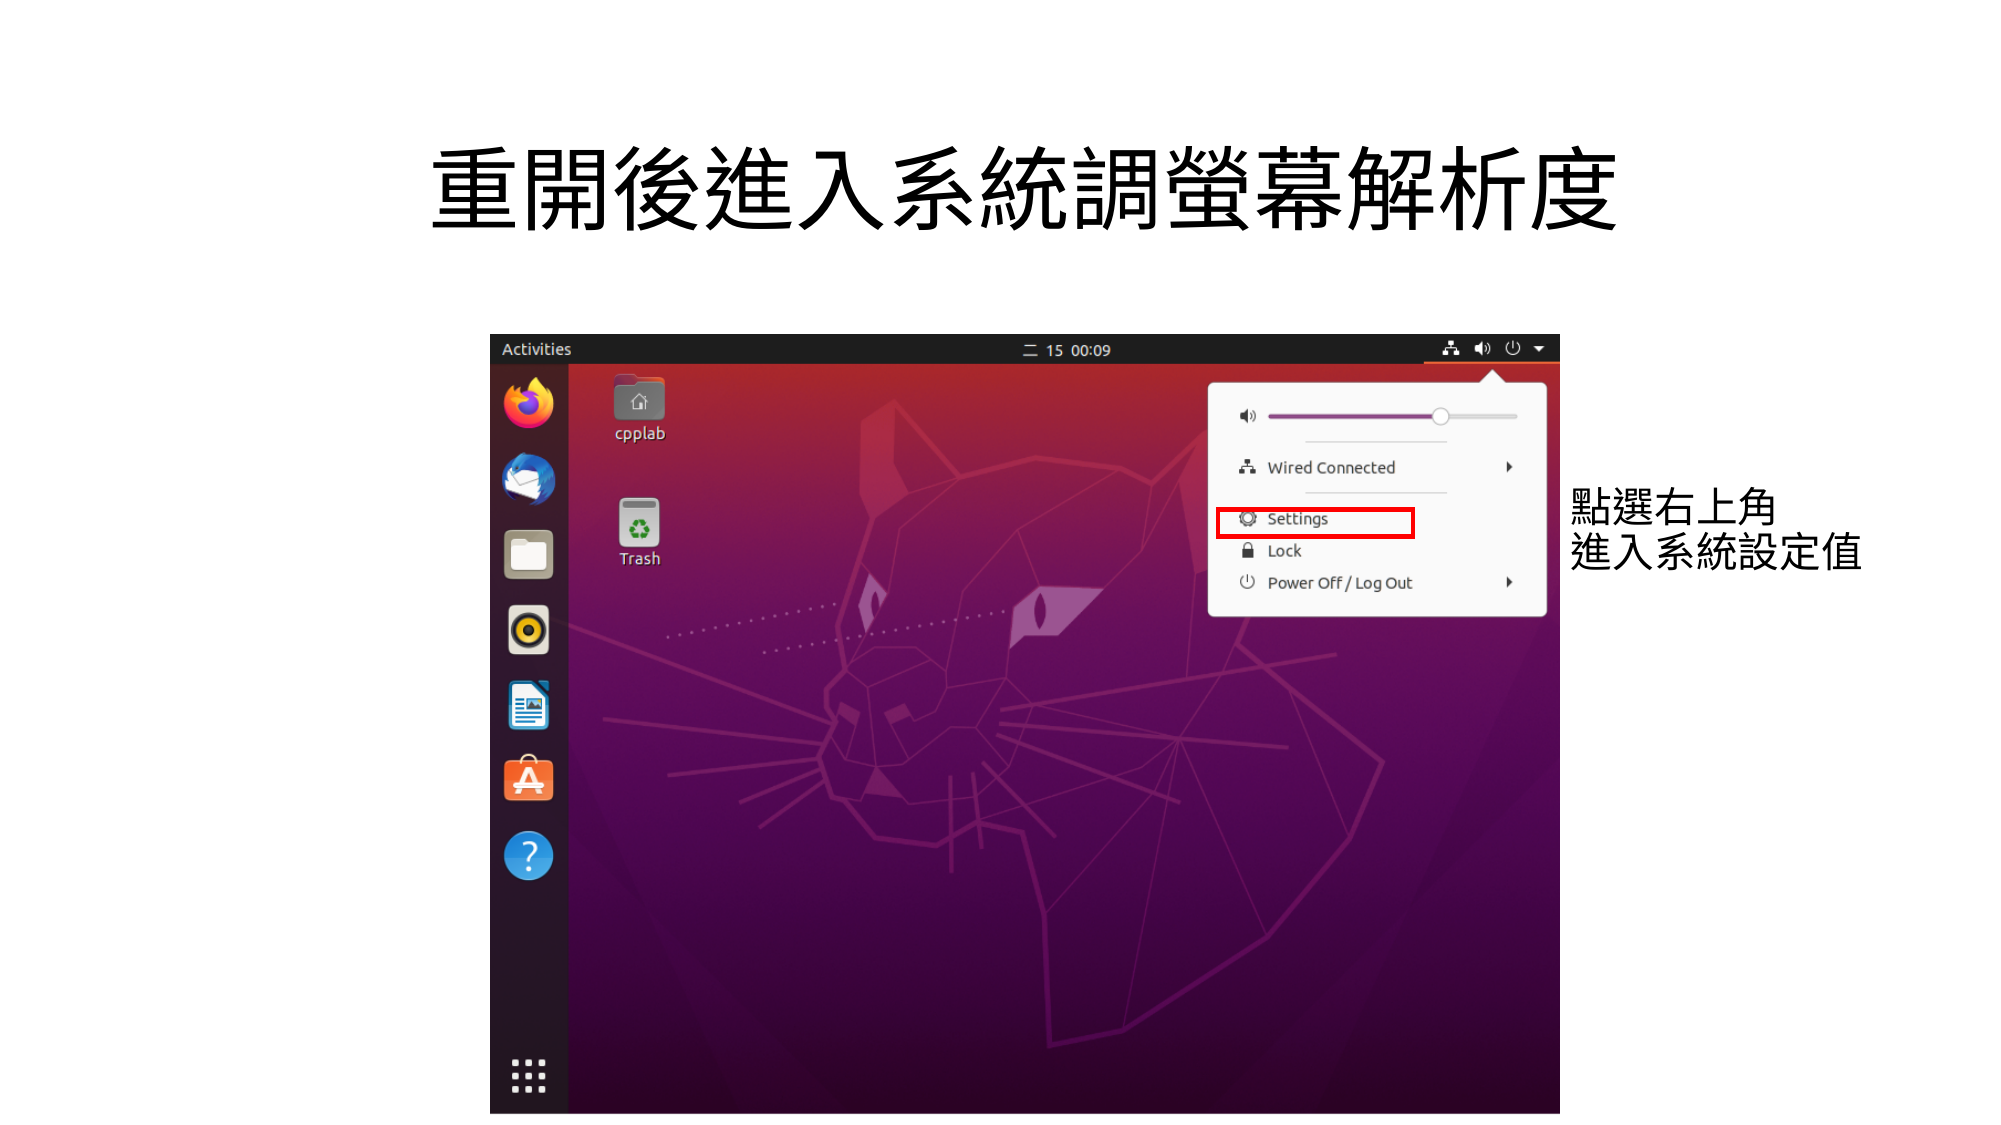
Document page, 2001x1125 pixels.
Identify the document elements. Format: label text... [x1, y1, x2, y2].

title 點選右上角 進入系統設定值 [1565, 466, 2000, 596]
text_box 重開後進入系統調螢幕解析度 [162, 84, 1888, 303]
picture [489, 334, 1561, 1116]
